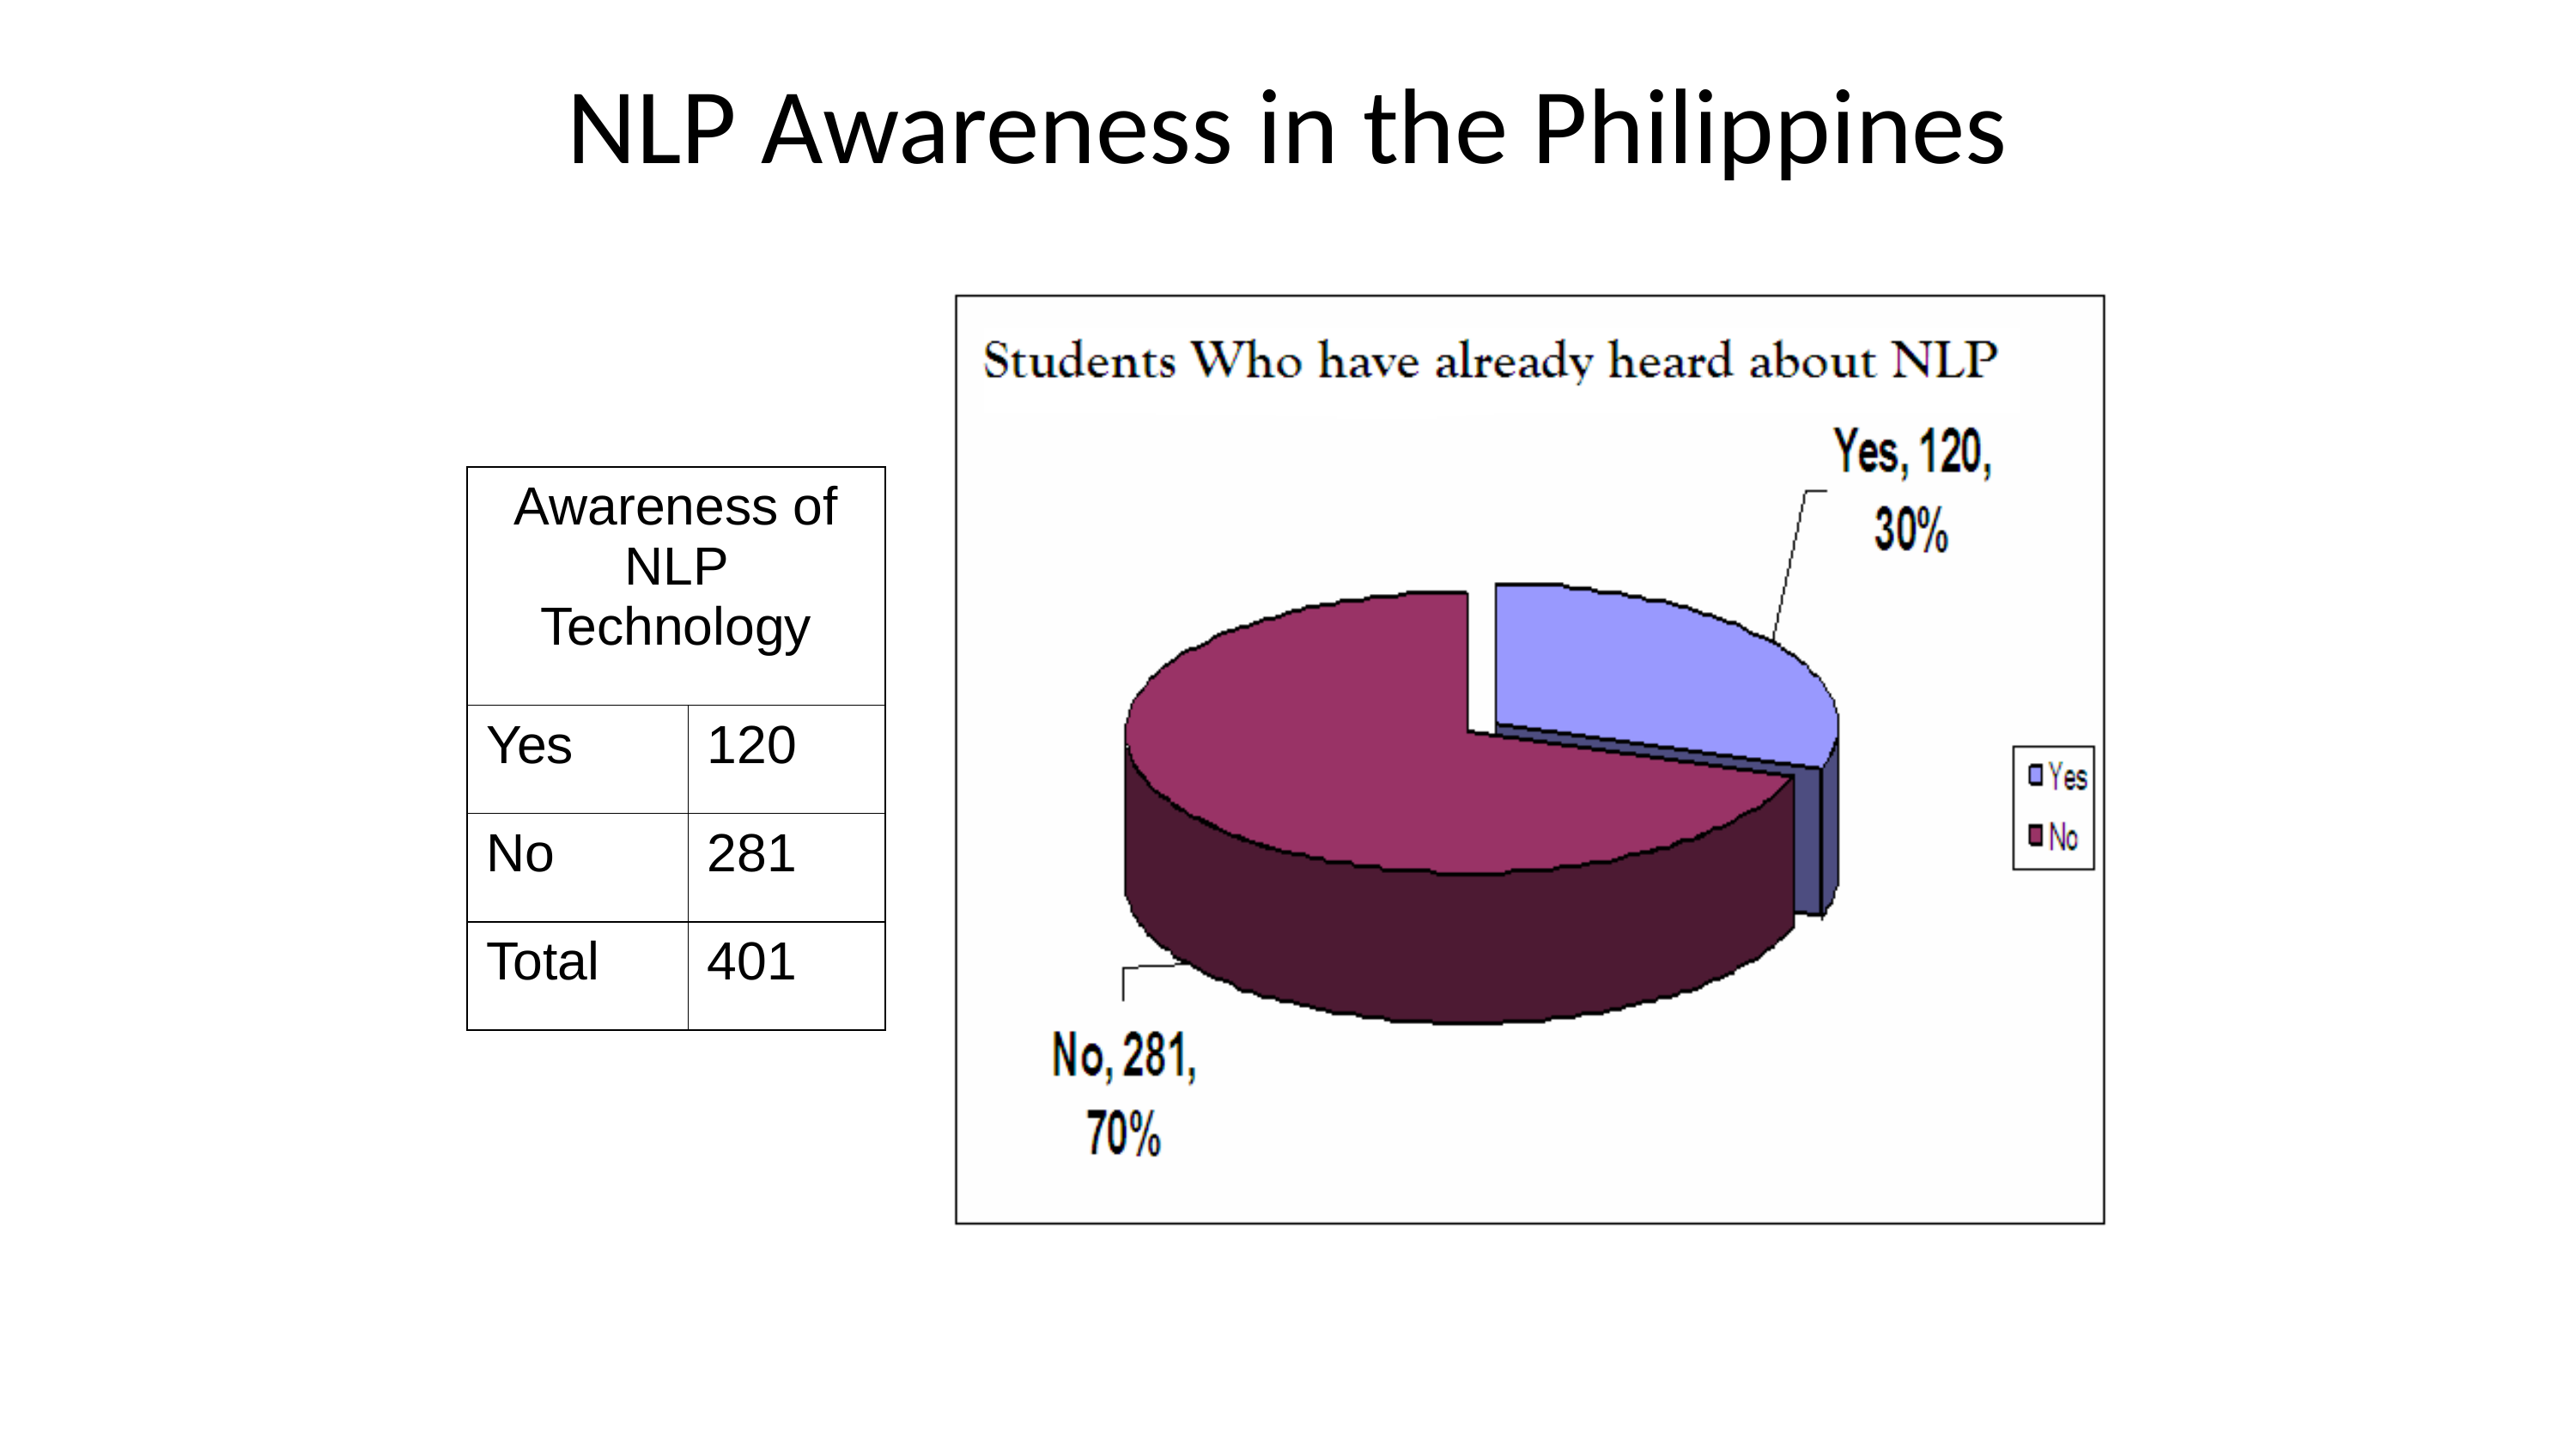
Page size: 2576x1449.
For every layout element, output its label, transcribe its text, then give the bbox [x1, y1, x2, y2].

table_cell 120 [689, 706, 884, 813]
table_cell 401 [689, 923, 884, 1029]
table_cell Total [468, 923, 688, 1029]
title NLP Awareness in the Philippines [418, 0, 2158, 242]
table_cell 281 [689, 814, 884, 921]
picture [949, 289, 2110, 1230]
table_cell No [468, 814, 688, 921]
table_cell Yes [468, 706, 688, 813]
table_header Awareness of NLP Technology [468, 468, 884, 705]
